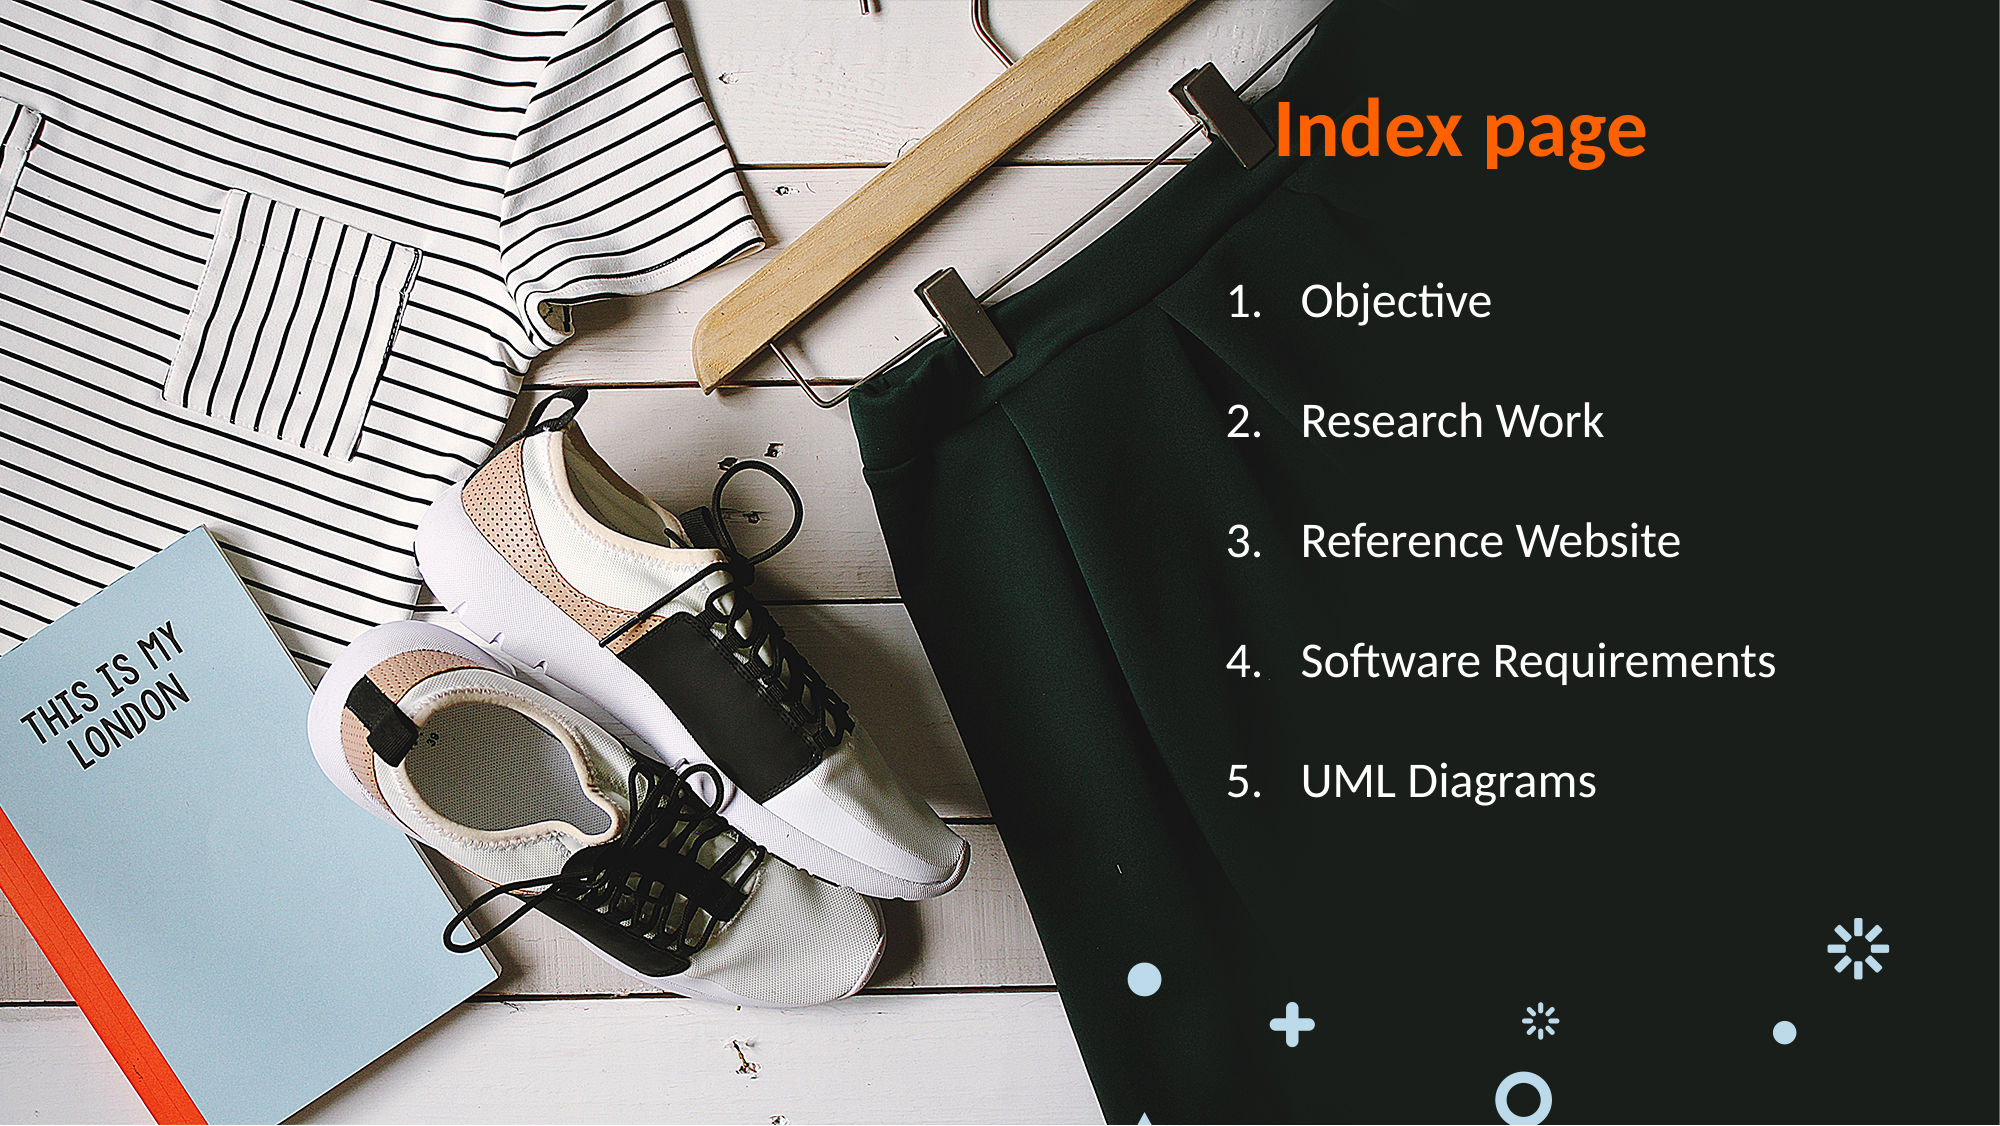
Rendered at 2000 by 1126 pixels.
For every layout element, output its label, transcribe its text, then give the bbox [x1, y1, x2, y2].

text_box Index page [1258, 65, 1787, 181]
text_box Objective Research Work Reference Website Software Requirements UML Diagrams [1210, 199, 1825, 935]
picture [0, 0, 2000, 1125]
